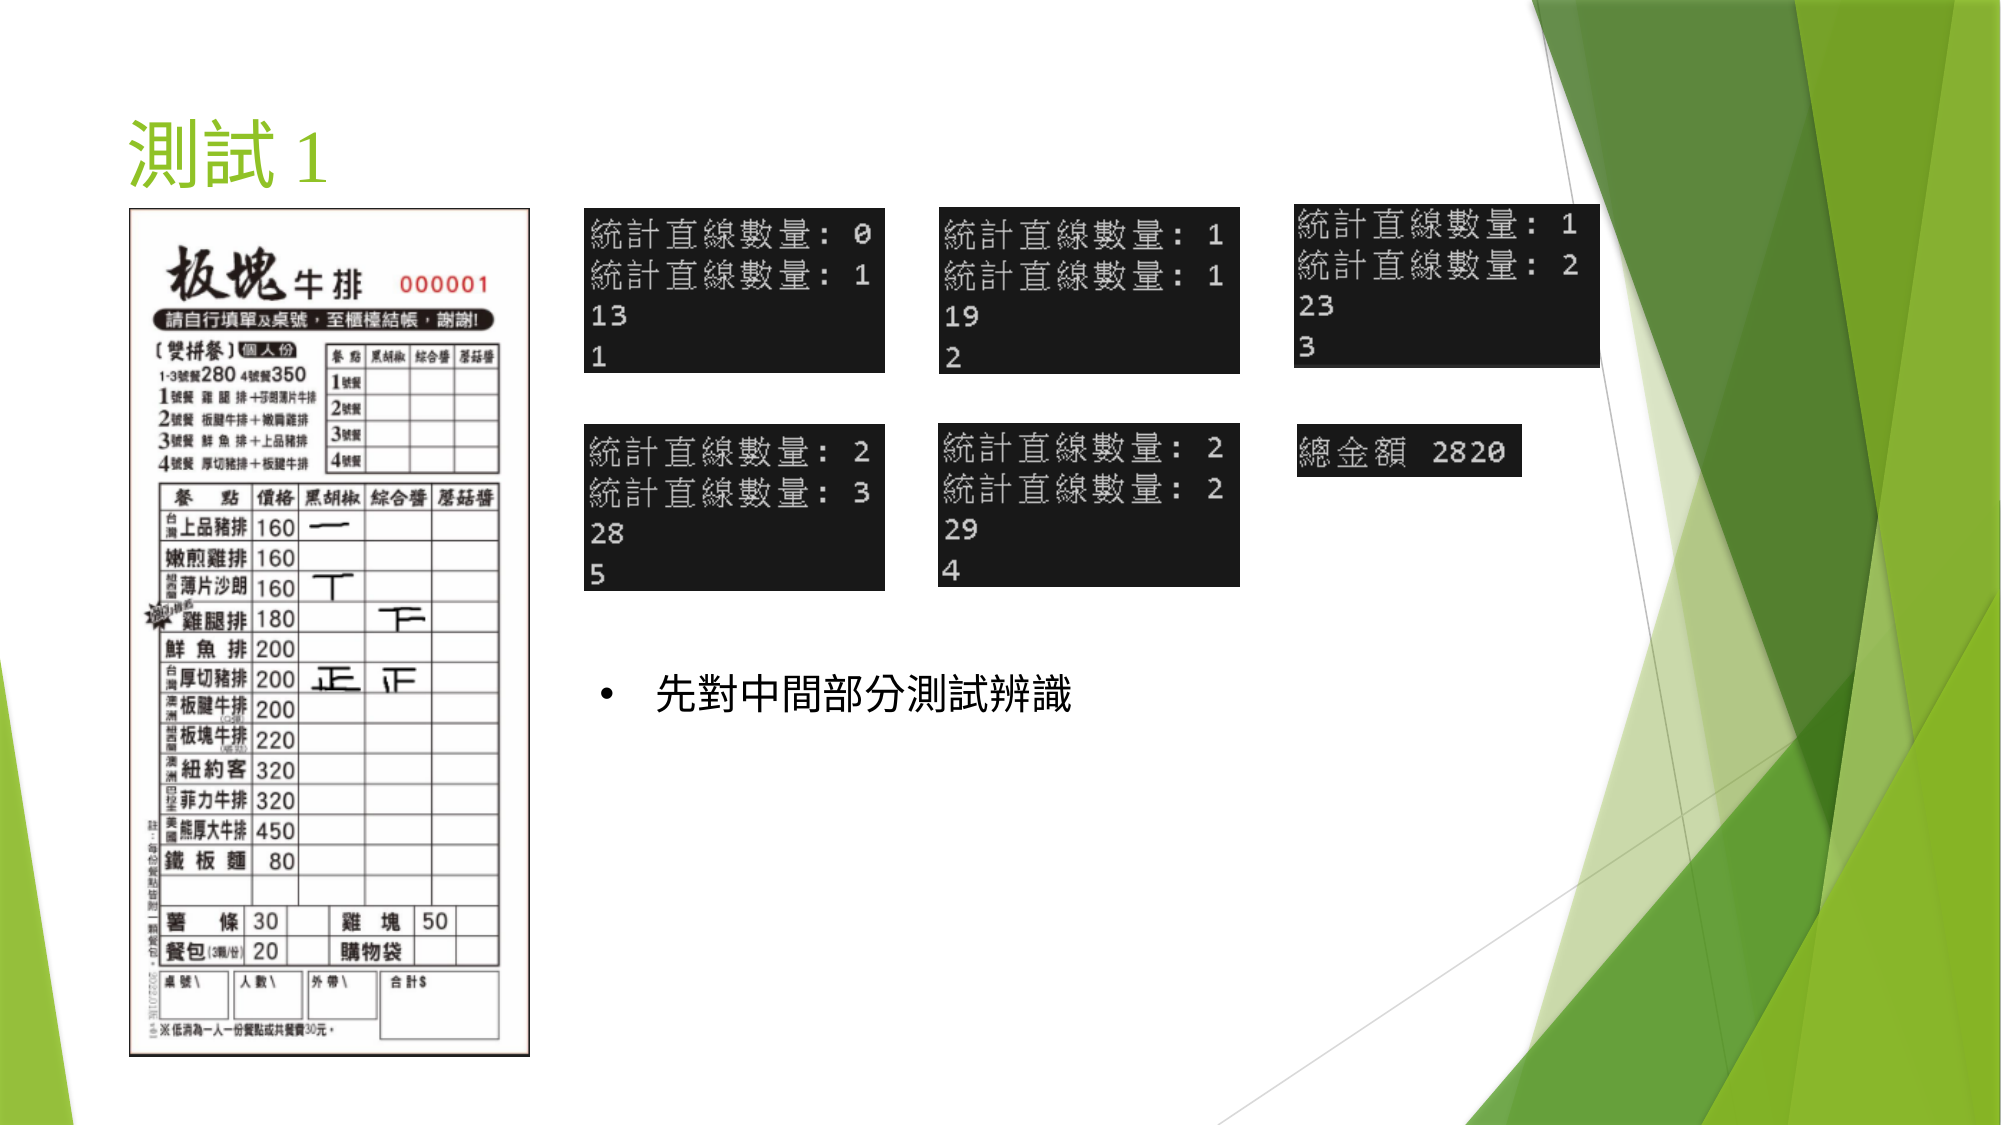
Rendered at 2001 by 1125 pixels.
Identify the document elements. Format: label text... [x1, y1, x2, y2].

picture [584, 207, 886, 373]
text_box 先對中間部分測試辨識 [584, 660, 1160, 776]
picture [1293, 204, 1600, 368]
picture [937, 423, 1241, 587]
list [129, 207, 531, 1057]
picture [1297, 424, 1522, 478]
title 測試1 [111, 99, 1522, 317]
picture [584, 424, 886, 592]
picture [939, 207, 1241, 374]
